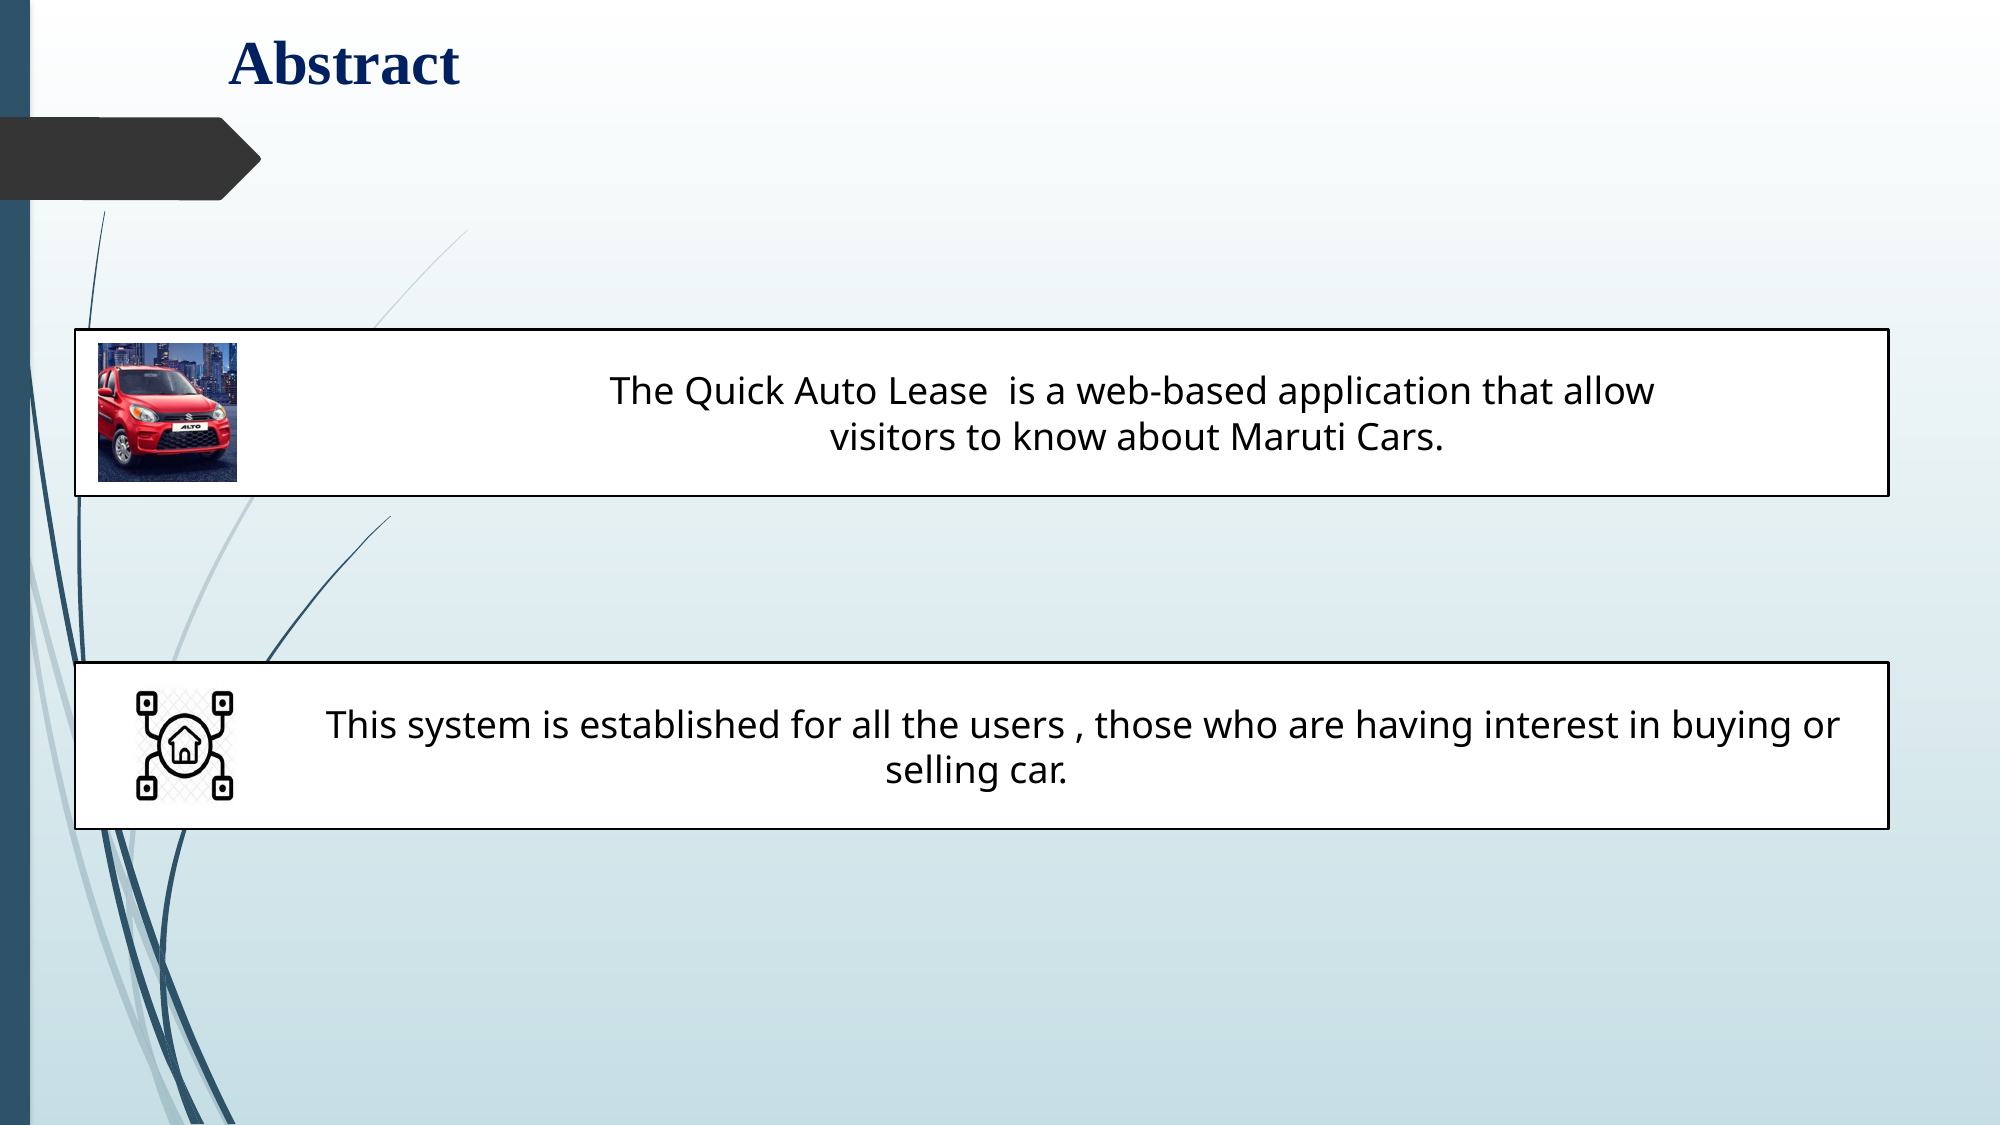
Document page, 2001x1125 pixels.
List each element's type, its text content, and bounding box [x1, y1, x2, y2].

picture [98, 343, 237, 482]
picture [132, 683, 237, 808]
title Abstract [0, 14, 1000, 146]
text_box This system is established for all the users , those who are having interest in buying or selling car. [74, 661, 1890, 830]
text_box The Quick Auto Lease is a web-based application that allow visitors to know about Maruti Cars. [74, 328, 1890, 497]
